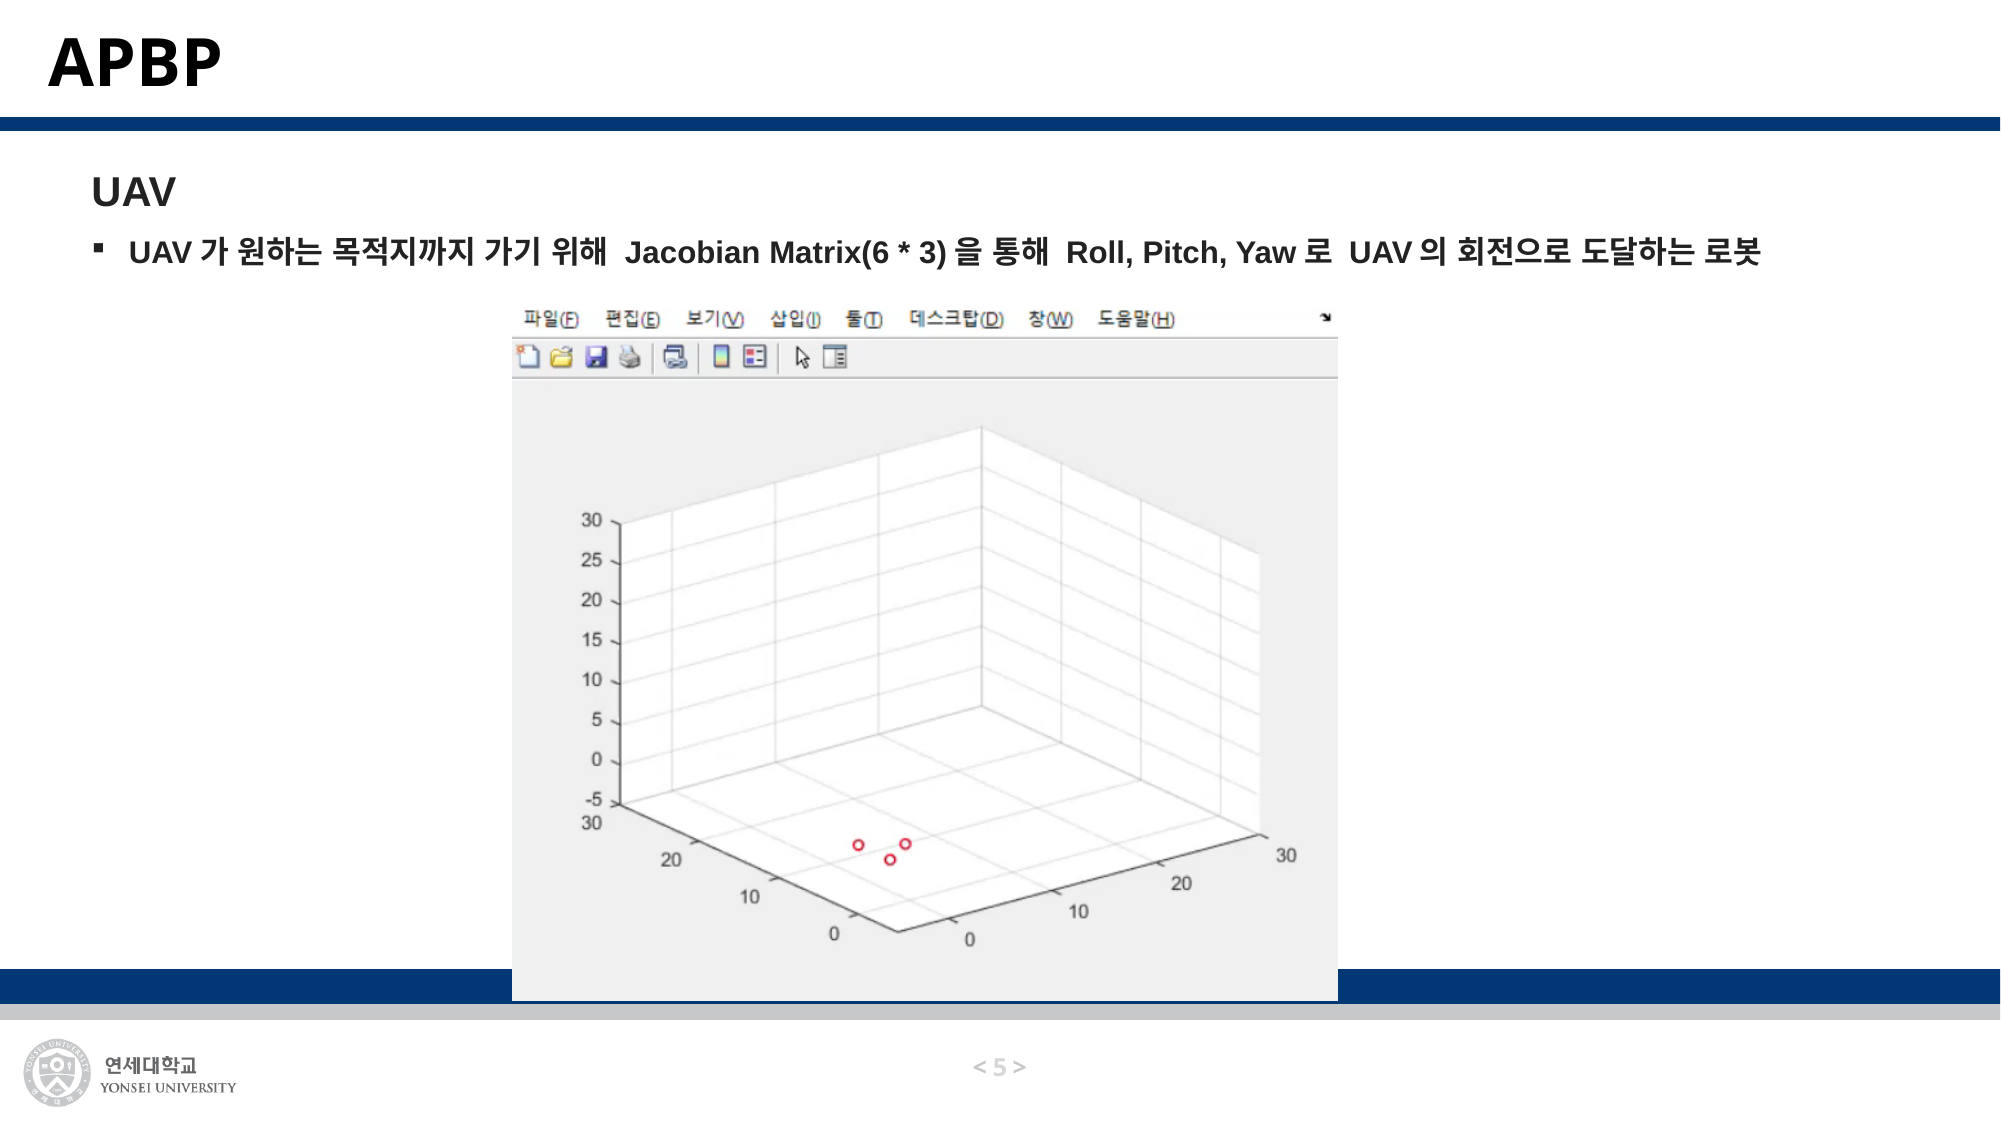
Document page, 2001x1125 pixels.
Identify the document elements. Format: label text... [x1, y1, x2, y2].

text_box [511, 298, 1339, 1002]
picture [98, 1081, 239, 1095]
list UAV UAV가 원하는 목적지까지 가기 위해 Jacobian Matrix(6 * 3)을 통해 Roll, Pitch, Yaw로 UAV의 회전으로 도달하는 로봇 [76, 163, 1971, 399]
slide_number 4 [774, 1038, 1225, 1099]
title APBP [33, 29, 1462, 100]
picture [14, 1026, 96, 1119]
picture [103, 1054, 198, 1078]
